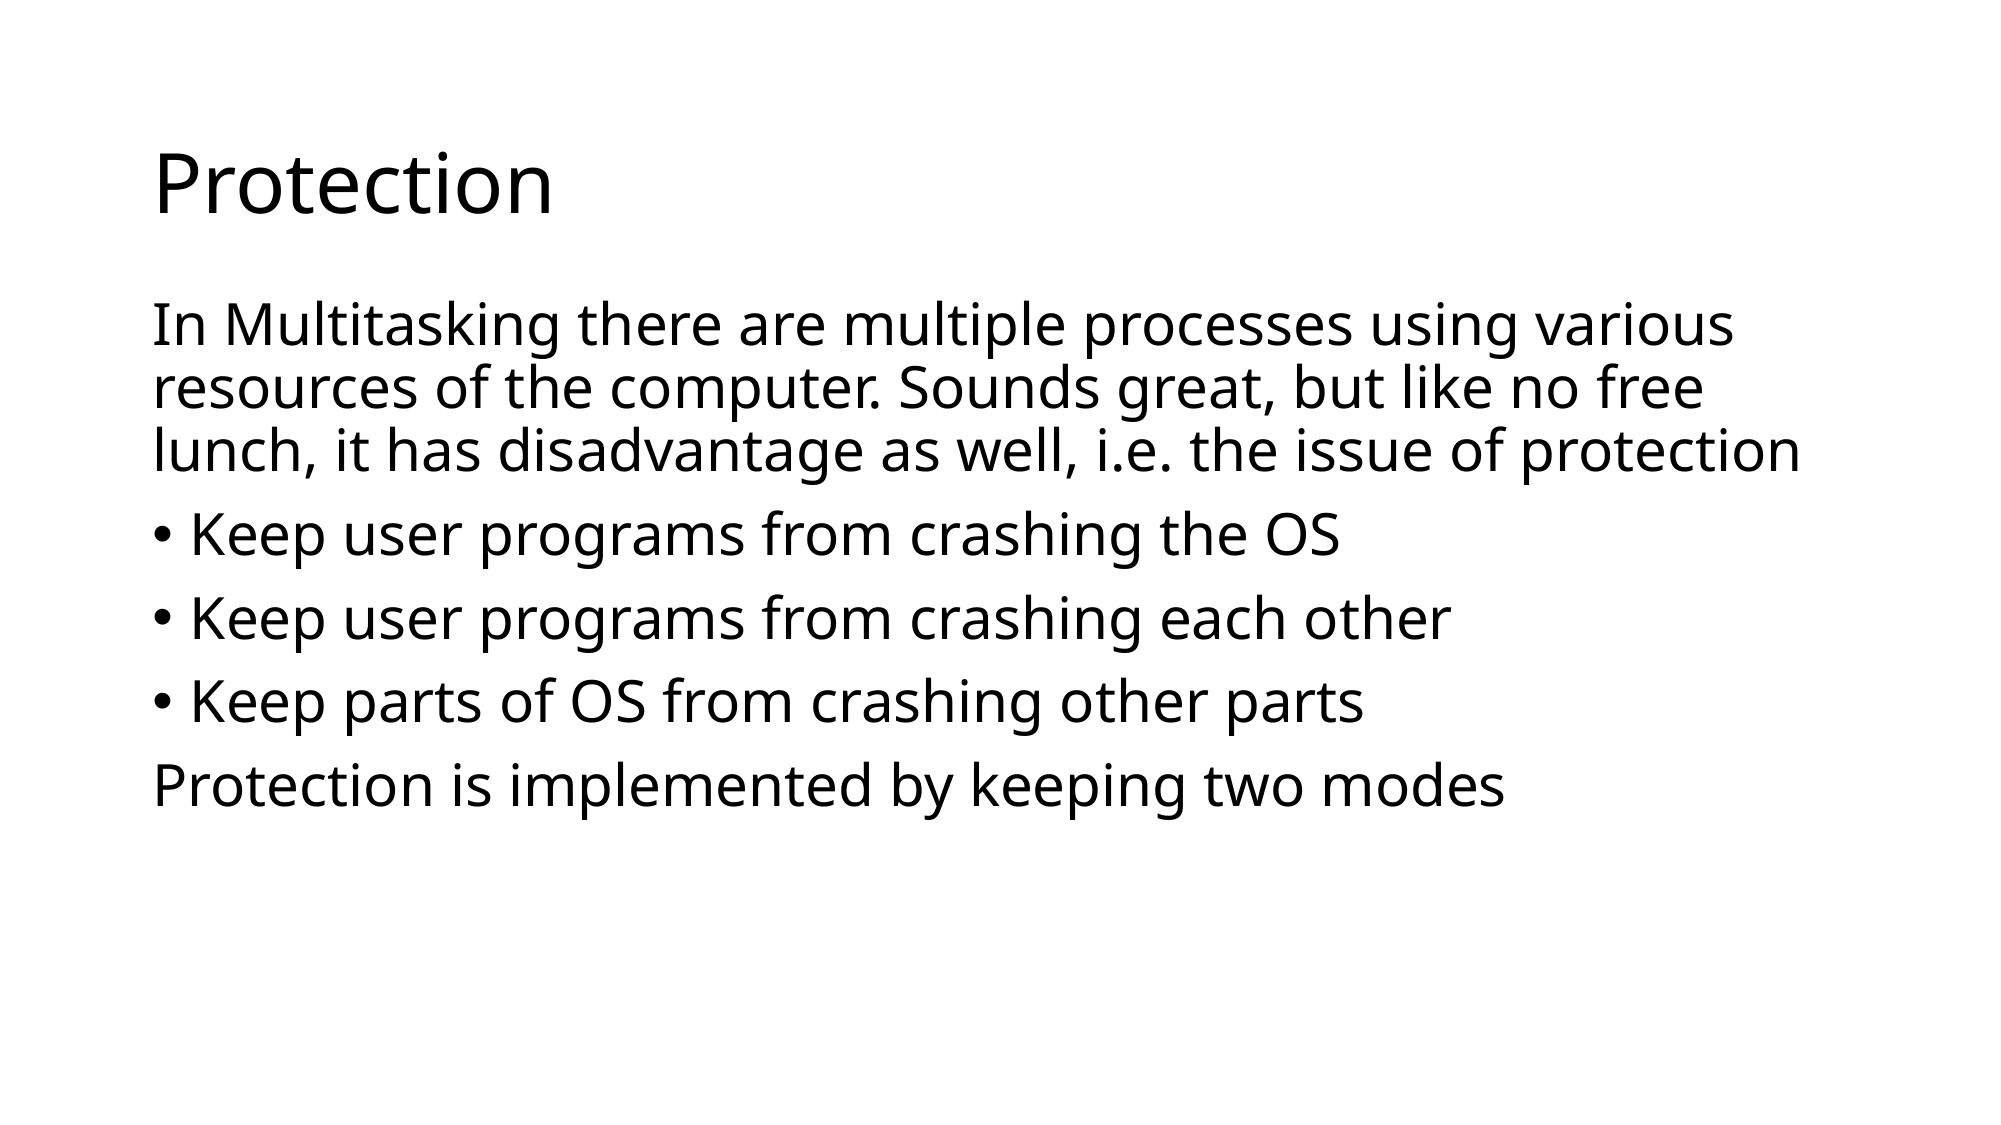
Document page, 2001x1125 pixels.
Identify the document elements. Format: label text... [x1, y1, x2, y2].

list In Multitasking there are multiple processes using various resources of the computer. Sounds great, but like no free lunch, it has disadvantage as well, i.e. the issue of protection Keep user programs from crashing the OS Keep user programs from crashing each other Keep parts of OS from crashing other parts Protection is implemented by keeping two modes [137, 287, 1863, 1002]
title Protection [137, 77, 1863, 287]
